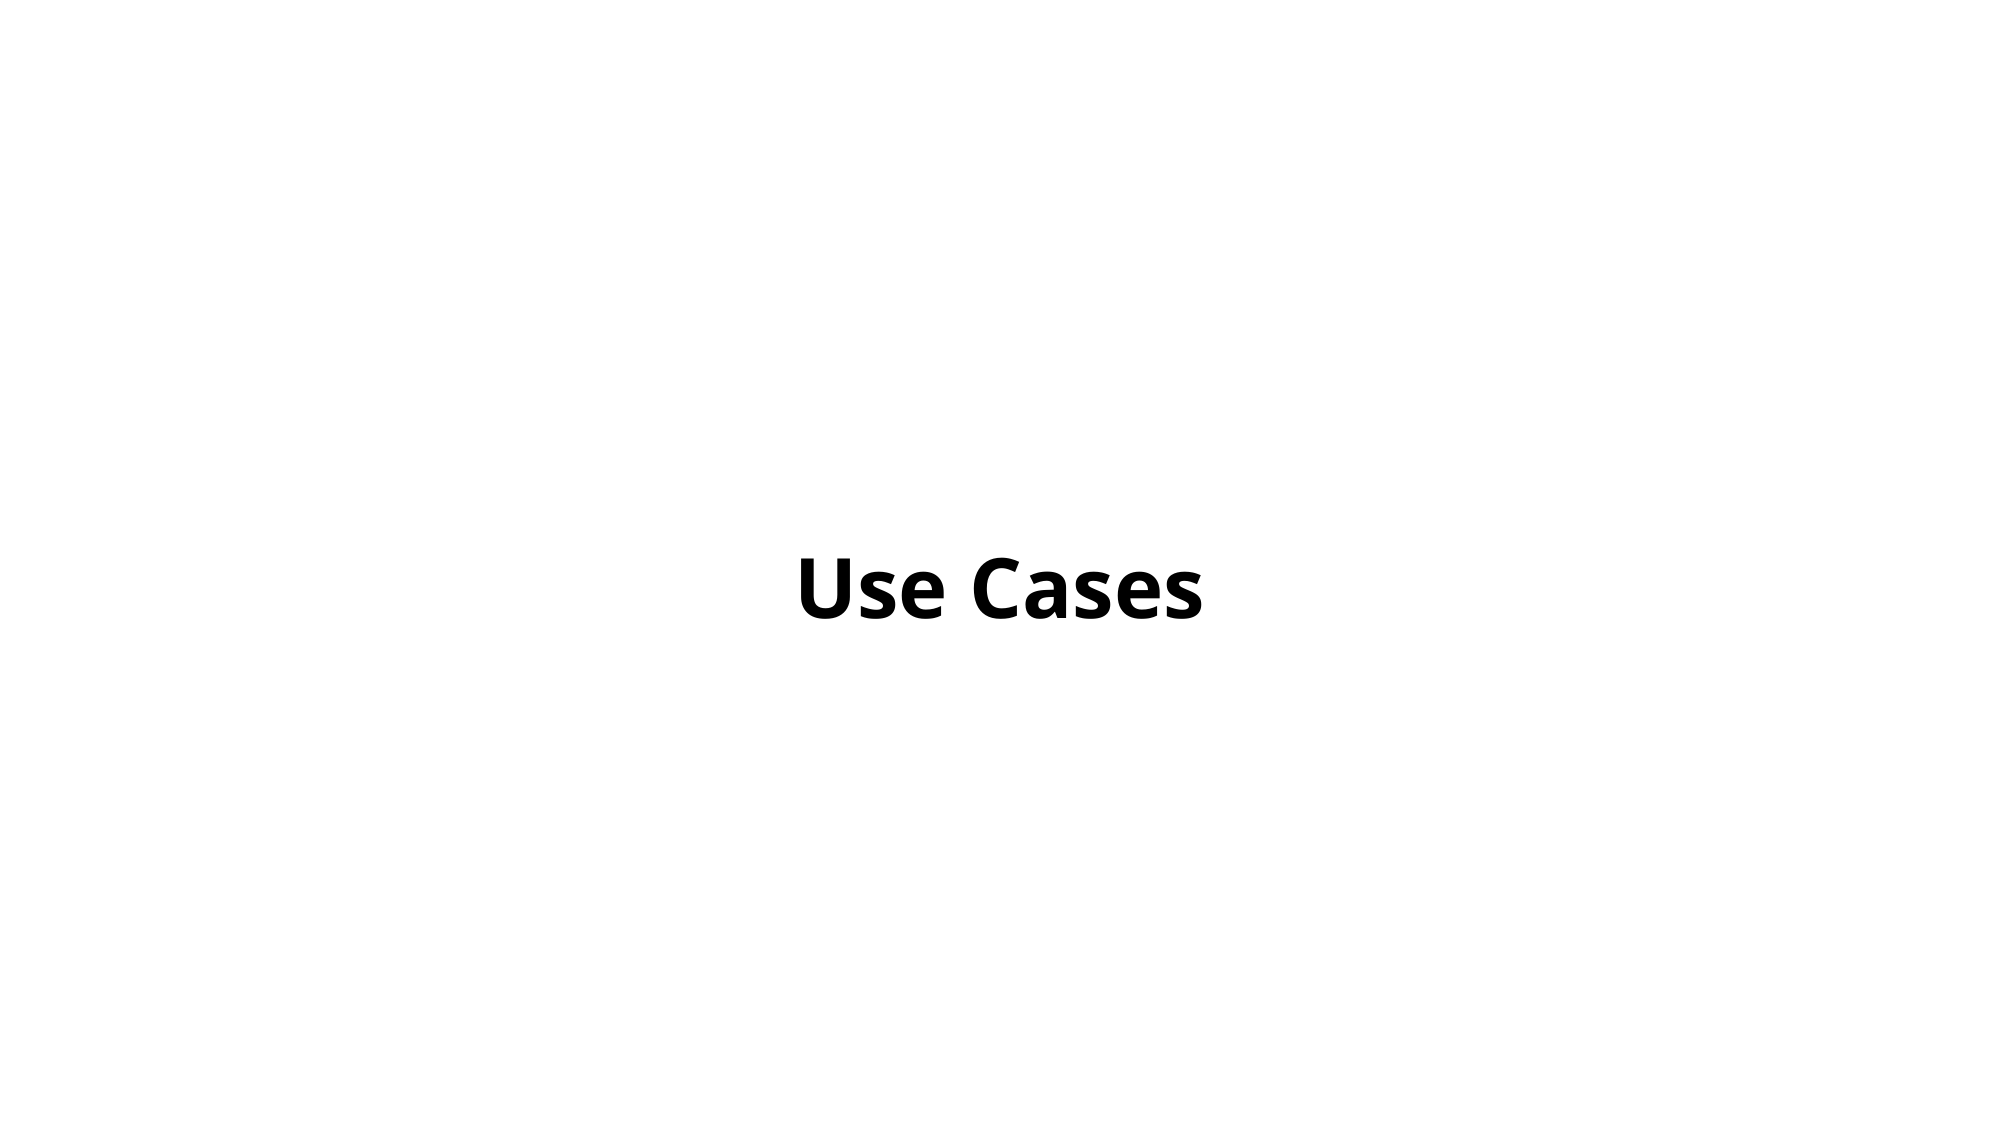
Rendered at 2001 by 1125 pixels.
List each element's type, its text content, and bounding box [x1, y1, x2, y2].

title Use Cases [0, 269, 2000, 915]
